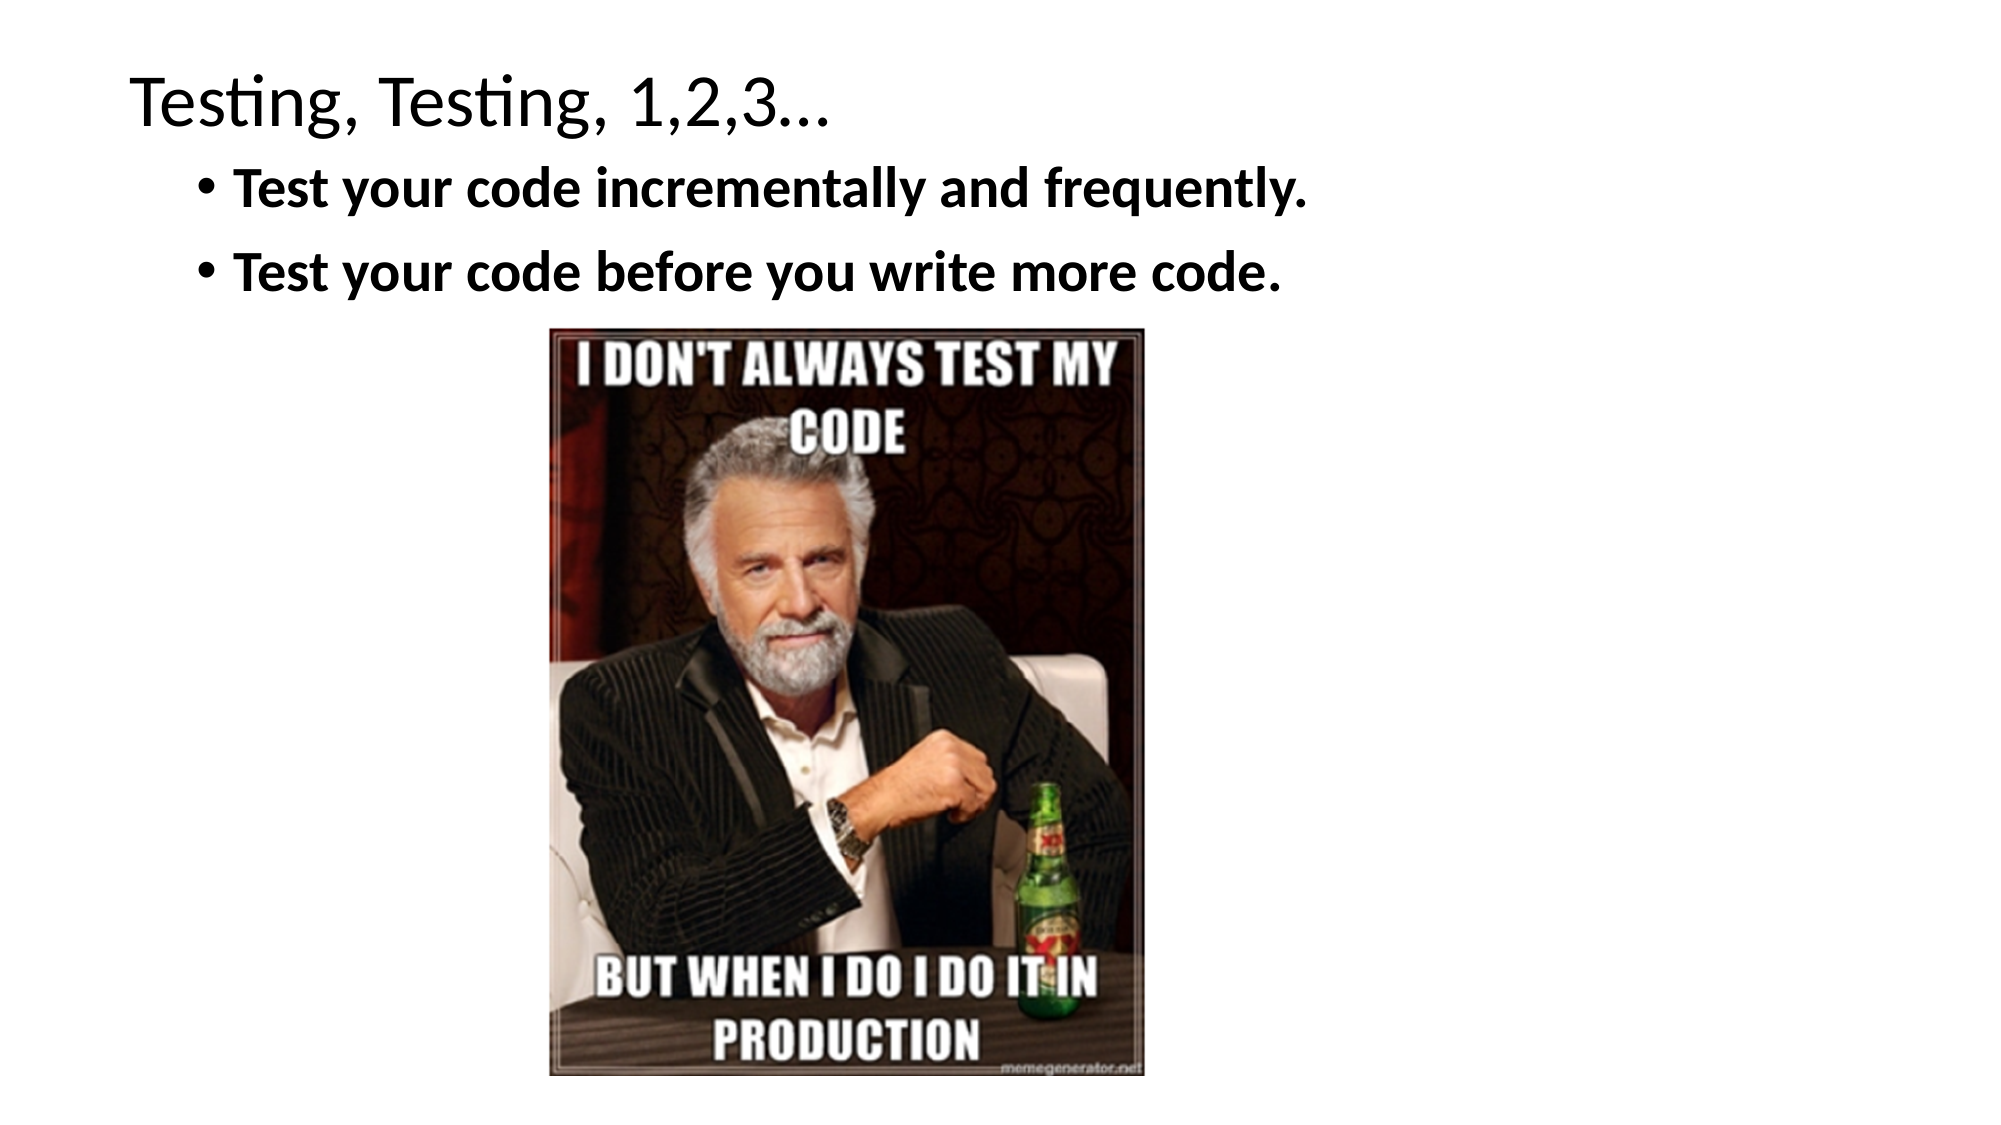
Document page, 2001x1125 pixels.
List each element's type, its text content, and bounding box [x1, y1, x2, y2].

picture [546, 325, 1147, 1076]
list Test your code incrementally and frequently. Test your code before you write more code. [181, 149, 1442, 388]
text_box Testing, Testing, 1,2,3… [115, 43, 1147, 149]
